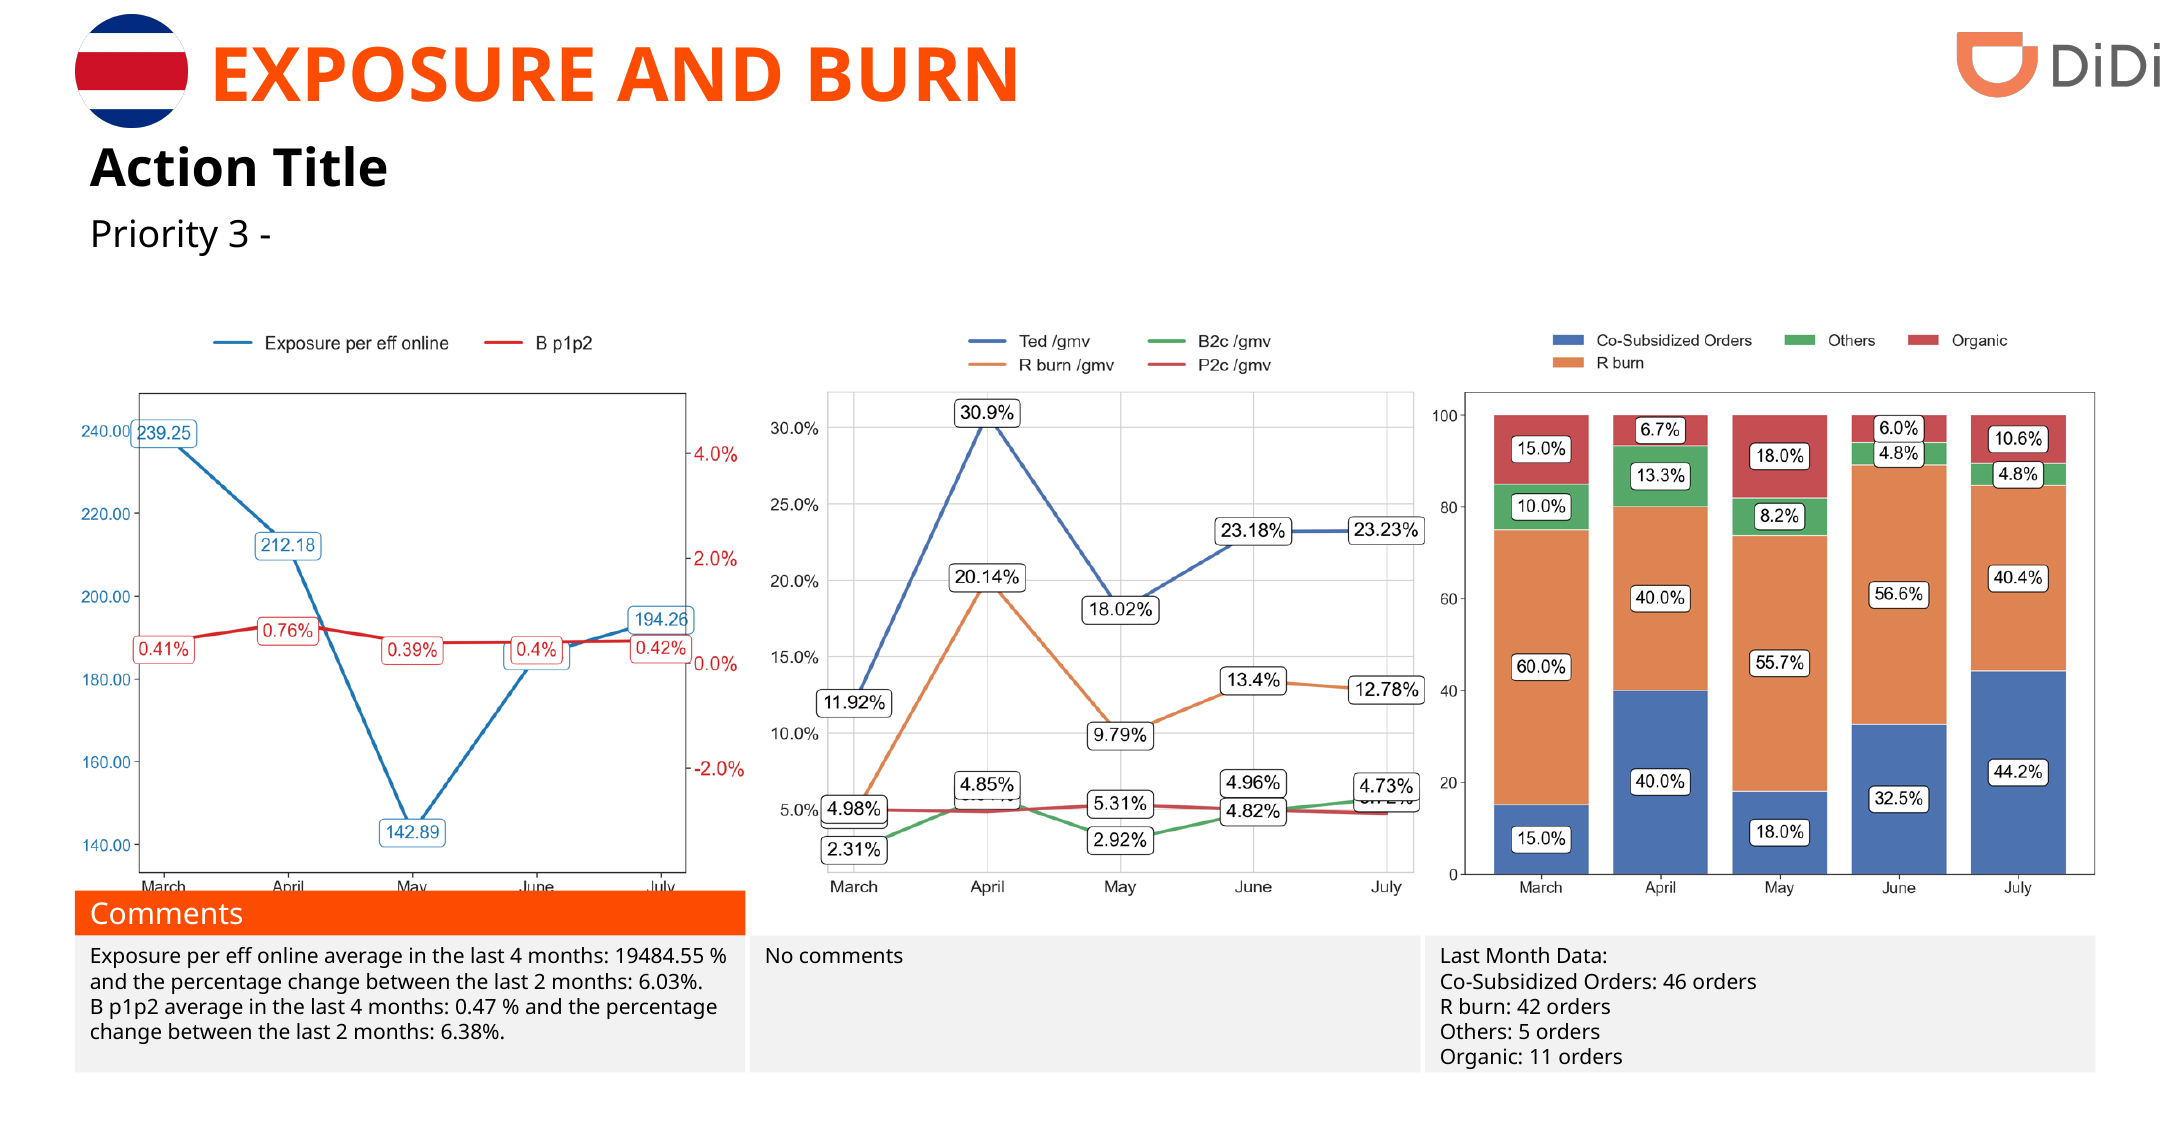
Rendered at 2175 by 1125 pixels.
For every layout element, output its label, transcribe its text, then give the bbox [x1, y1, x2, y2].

picture [1949, 1, 2175, 129]
text_box Last Month Data: Co-Subsidized Orders: 46 orders R burn: 42 orders Others: 5 orders Organic: 11 orders [1424, 935, 2096, 1073]
text_box Exposure per eff online average in the last 4 months: 19484.55 % and the percentage change between the last 2 months: 6.03%. B p1p2 average in the last 4 months: 0.47 % and the percentage change between the last 2 months: 6.38%. [74, 936, 746, 1073]
text_box Comments [74, 921, 746, 936]
text_box No comments [749, 935, 1421, 1073]
picture [74, 322, 2101, 914]
text_box Priority 3 - [74, 202, 2175, 263]
picture [74, 14, 188, 128]
text_box EXPOSURE AND BURN [194, 15, 1800, 127]
text_box Action Title [74, 127, 2175, 202]
